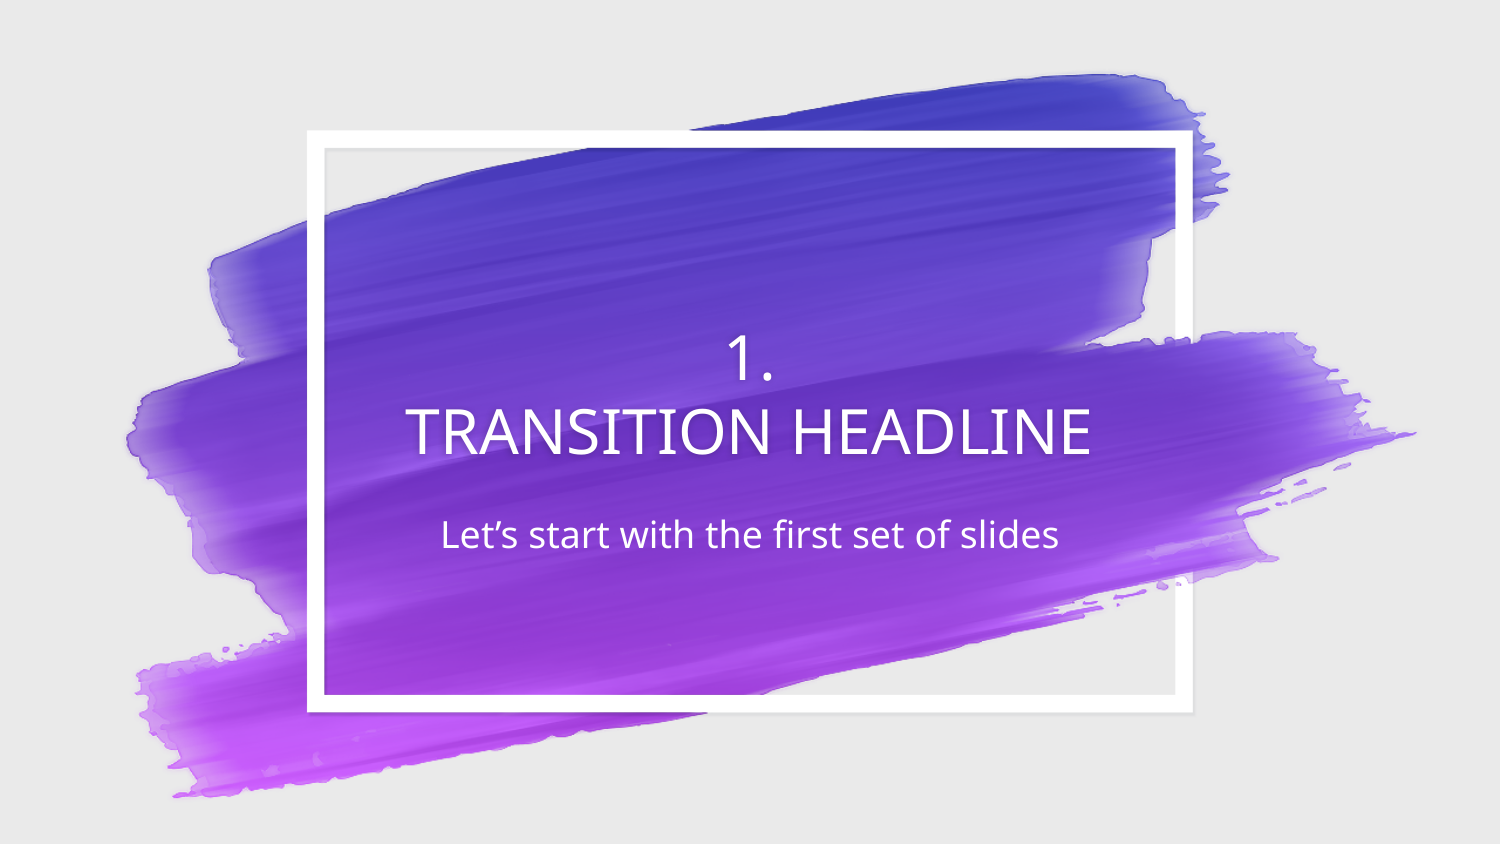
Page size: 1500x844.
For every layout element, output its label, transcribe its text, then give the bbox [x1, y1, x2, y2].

subtitle Let’s start with the first set of slides [355, 465, 1145, 595]
title 1. TRANSITION HEADLINE [355, 297, 1145, 465]
picture [0, 0, 1500, 844]
